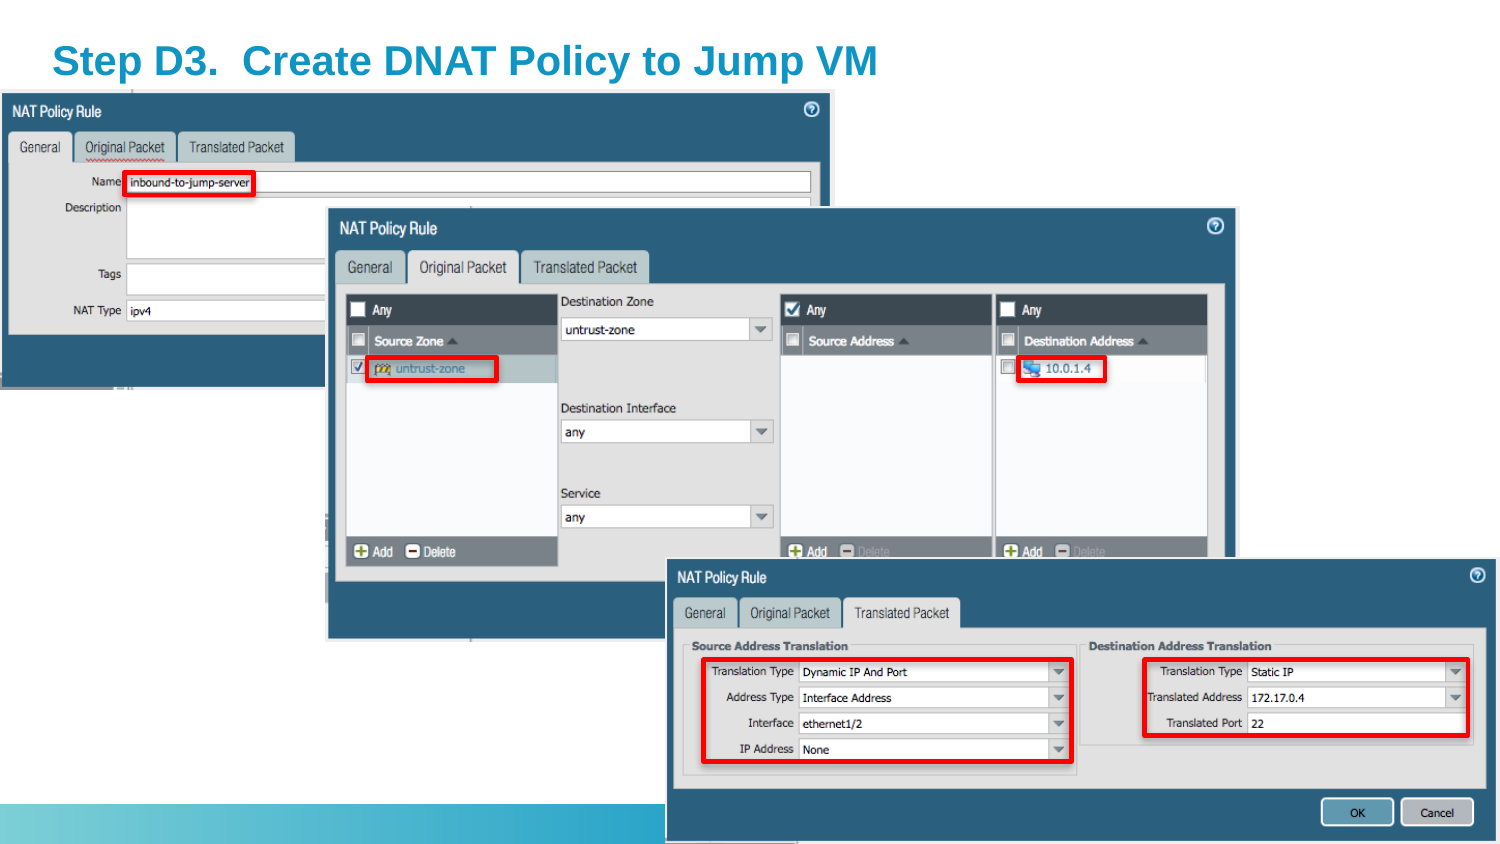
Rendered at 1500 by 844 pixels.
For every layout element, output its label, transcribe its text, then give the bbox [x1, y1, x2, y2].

title Step D3. Create DNAT Policy to Jump VM [52, 33, 1442, 88]
picture [0, 89, 1500, 844]
